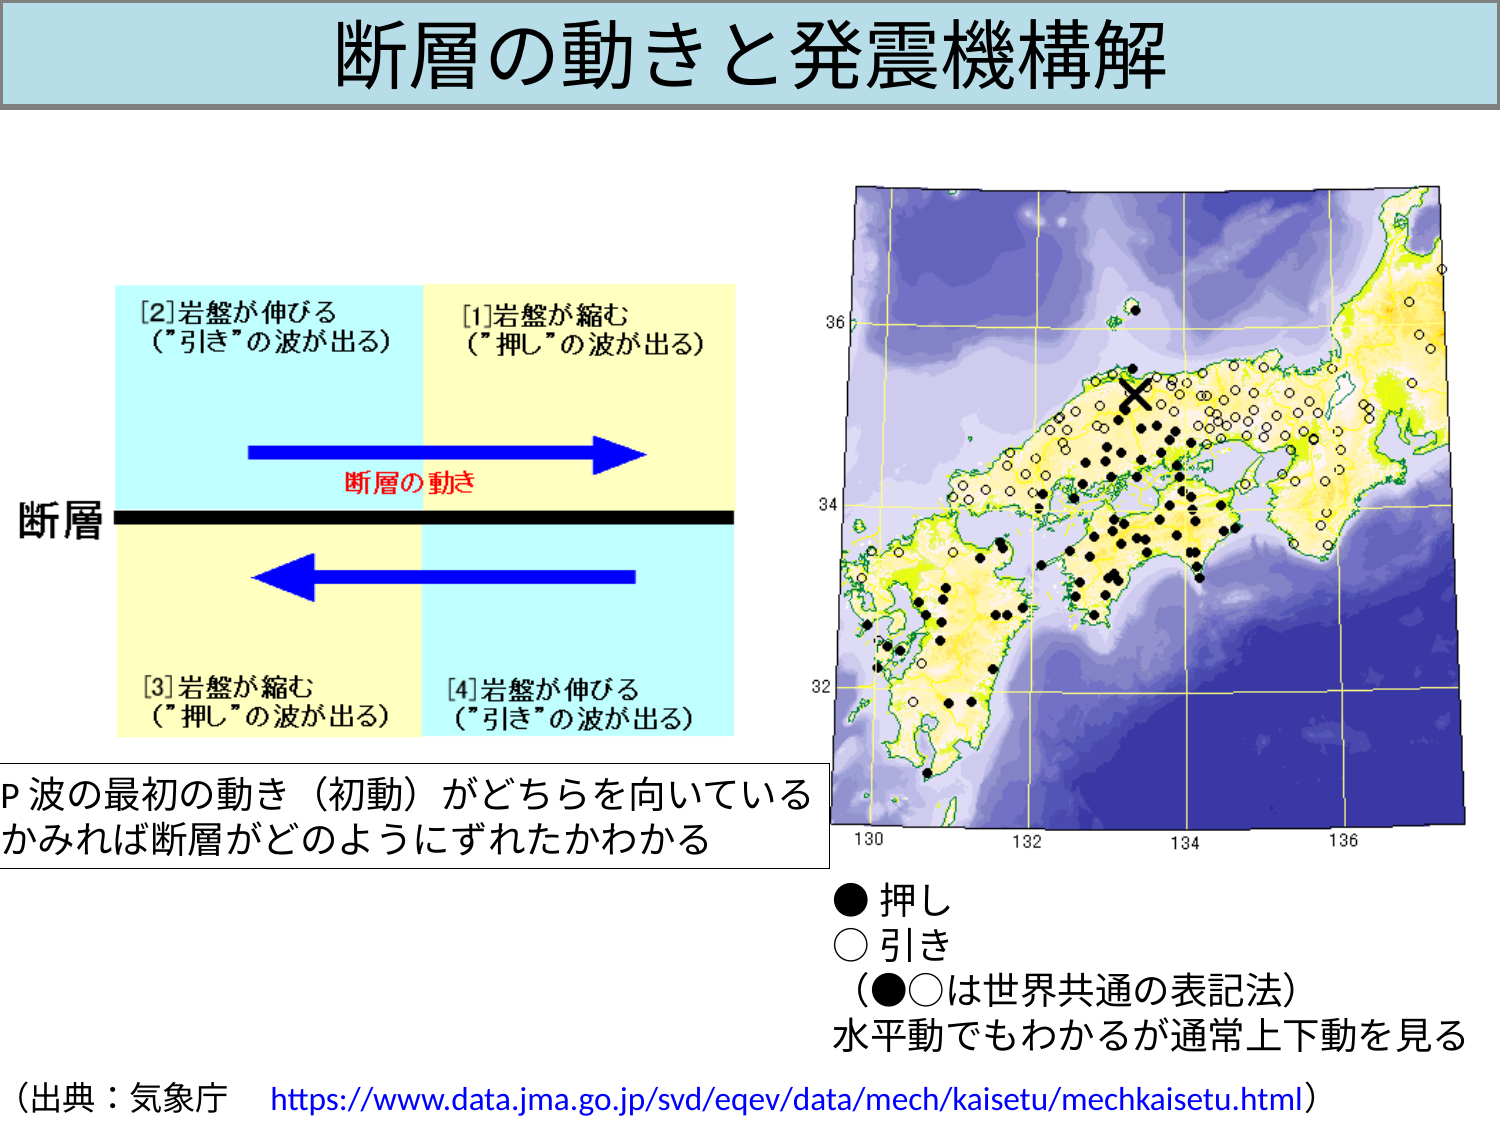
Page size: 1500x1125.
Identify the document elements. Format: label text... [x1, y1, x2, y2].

text_box P波の最初の動き（初動）がどちらを向いている かみれば断層がどのようにずれたかわかる [0, 763, 830, 869]
picture [8, 262, 756, 751]
picture [790, 168, 1490, 858]
text_box （出典：気象庁 https://www.data.jma.go.jp/svd/eqev/data/mech/kaisetu/mechkaisetu.html） [0, 1069, 1353, 1125]
title 断層の動きと発震機構解 [0, 0, 1500, 107]
text_box ●押し ○引き （●○は世界共通の表記法） 水平動でもわかるが通常上下動を見る [817, 869, 1485, 1065]
